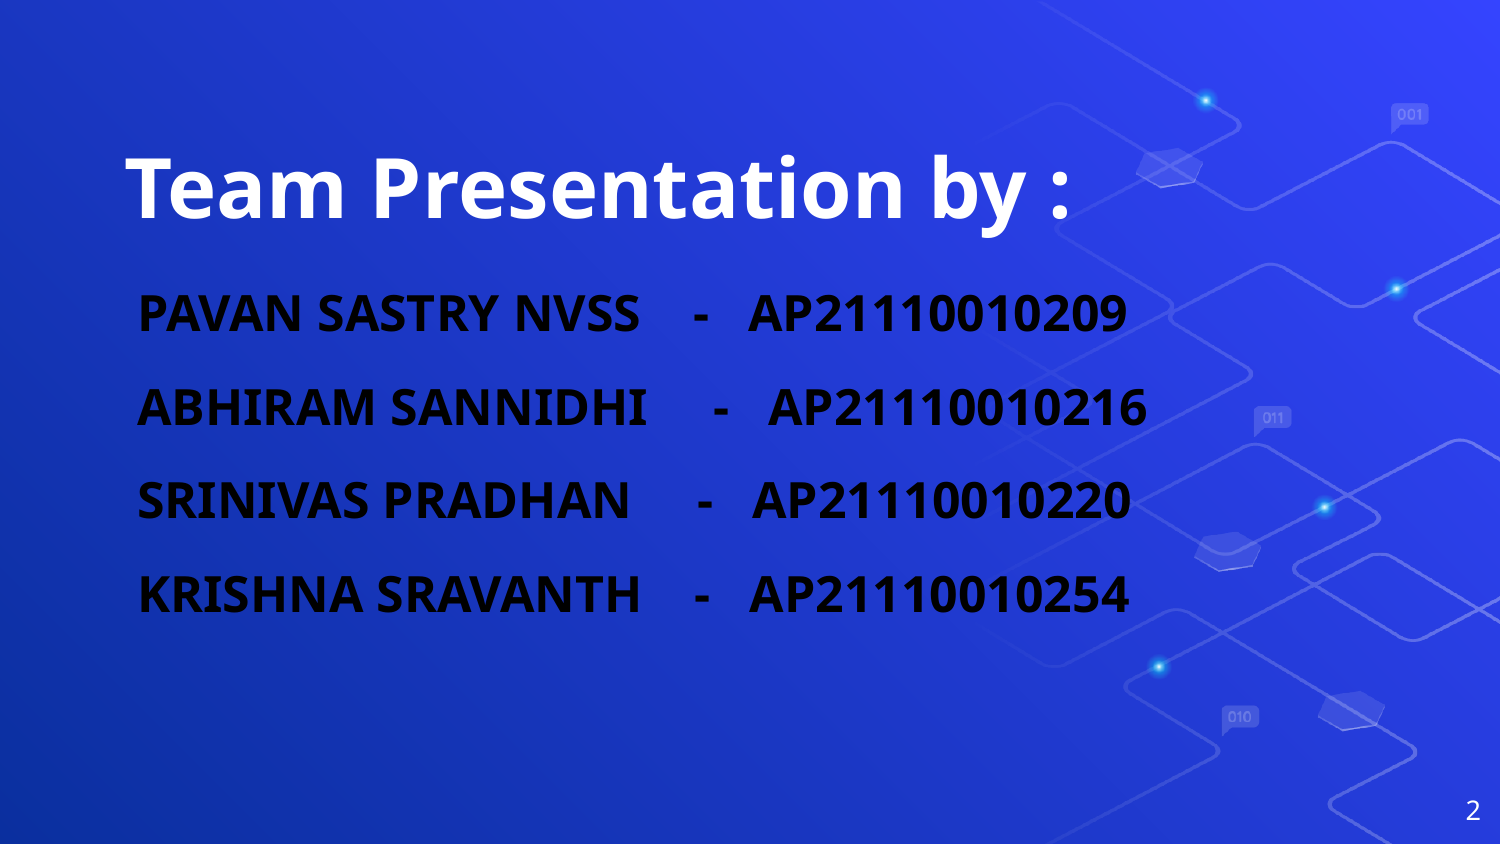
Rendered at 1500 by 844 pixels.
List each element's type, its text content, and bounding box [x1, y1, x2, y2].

list PAVAN SASTRY NVSS - AP21110010209 ABHIRAM SANNIDHI - AP21110010216 SRINIVAS PRADHAN - AP21110010220 KRISHNA SRAVANTH - AP21110010254 [124, 277, 1299, 693]
title Team Presentation by : [124, 94, 1103, 236]
slide_number 2 [1391, 779, 1482, 844]
picture [0, 0, 1500, 844]
